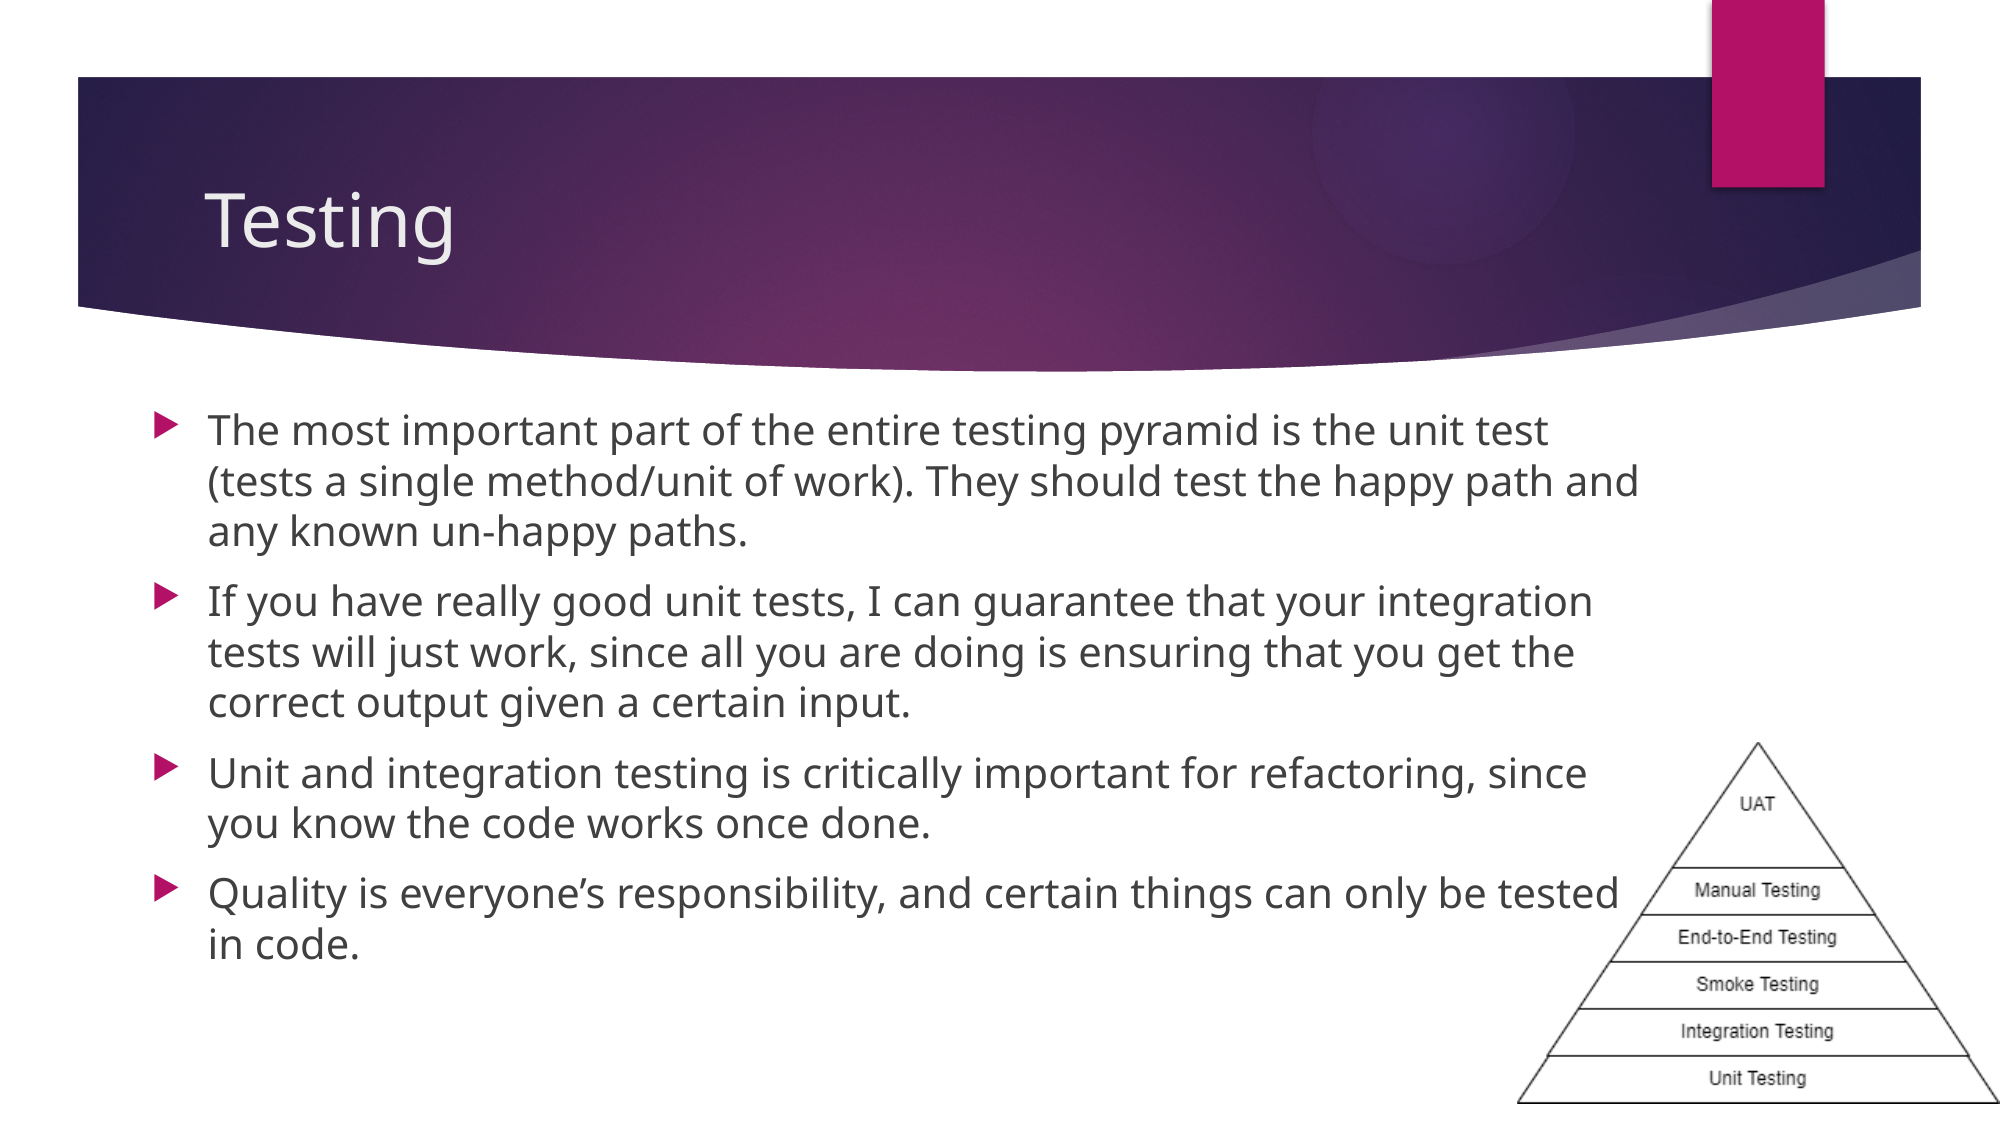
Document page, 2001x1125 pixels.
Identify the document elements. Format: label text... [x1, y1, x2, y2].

picture [1516, 742, 2000, 1104]
title Testing [189, 159, 1627, 276]
list The most important part of the entire testing pyramid is the unit test (tests a single method/unit of work). They should test the happy path and any known un-happy paths. If you have really good unit tests, I can guarantee that your integration tests will just work, since all you are doing is ensuring that you get the correct output given a certain input. Unit and integration testing is critically important for refactoring, since you know the code works once done. Quality is everyone’s responsibility, and certain things can only be tested in code. [136, 396, 1673, 1069]
